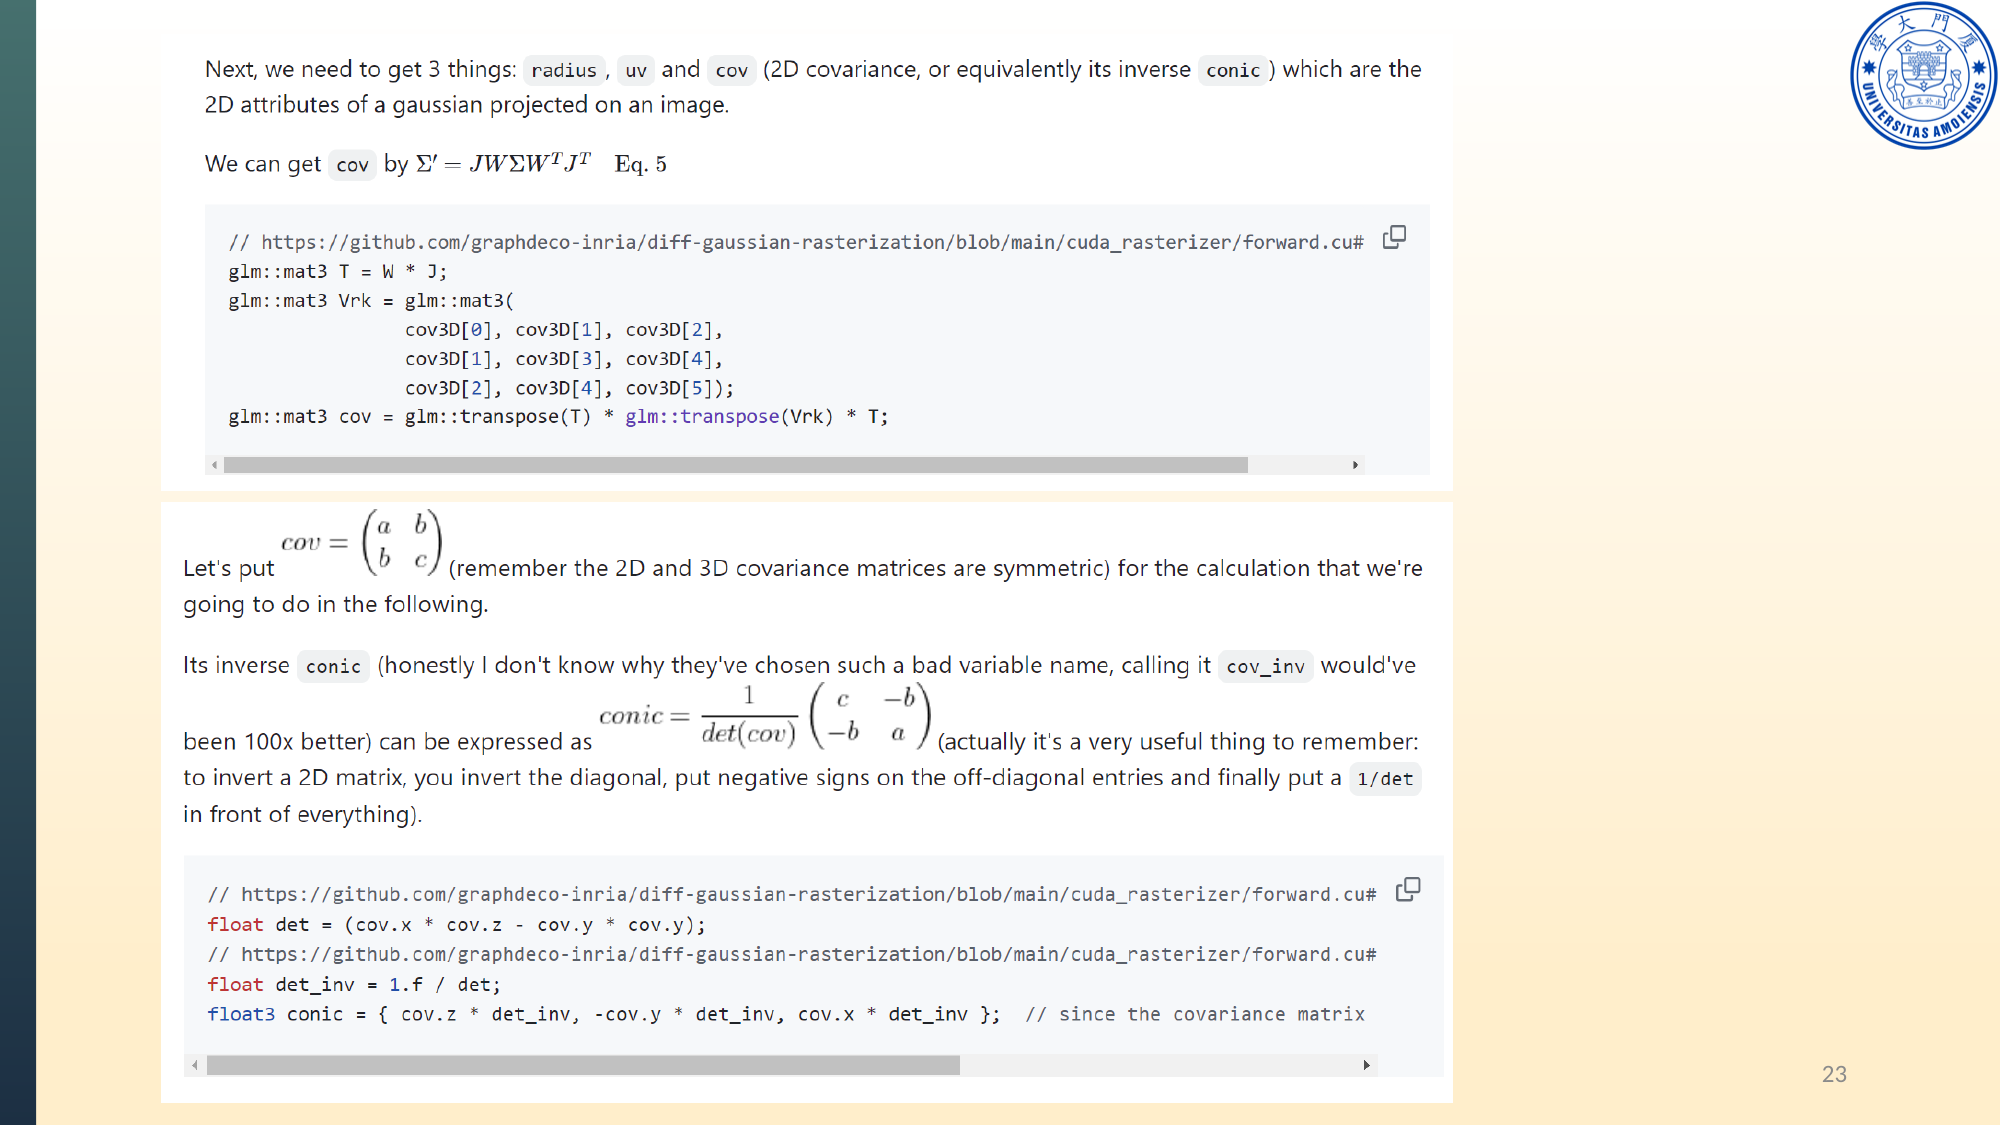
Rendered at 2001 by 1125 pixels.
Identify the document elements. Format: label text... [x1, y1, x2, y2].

picture [161, 502, 1453, 1103]
slide_number 23 [1453, 1042, 1863, 1103]
picture [1847, 0, 2000, 152]
picture [161, 34, 1453, 491]
text_box [0, 0, 37, 1125]
